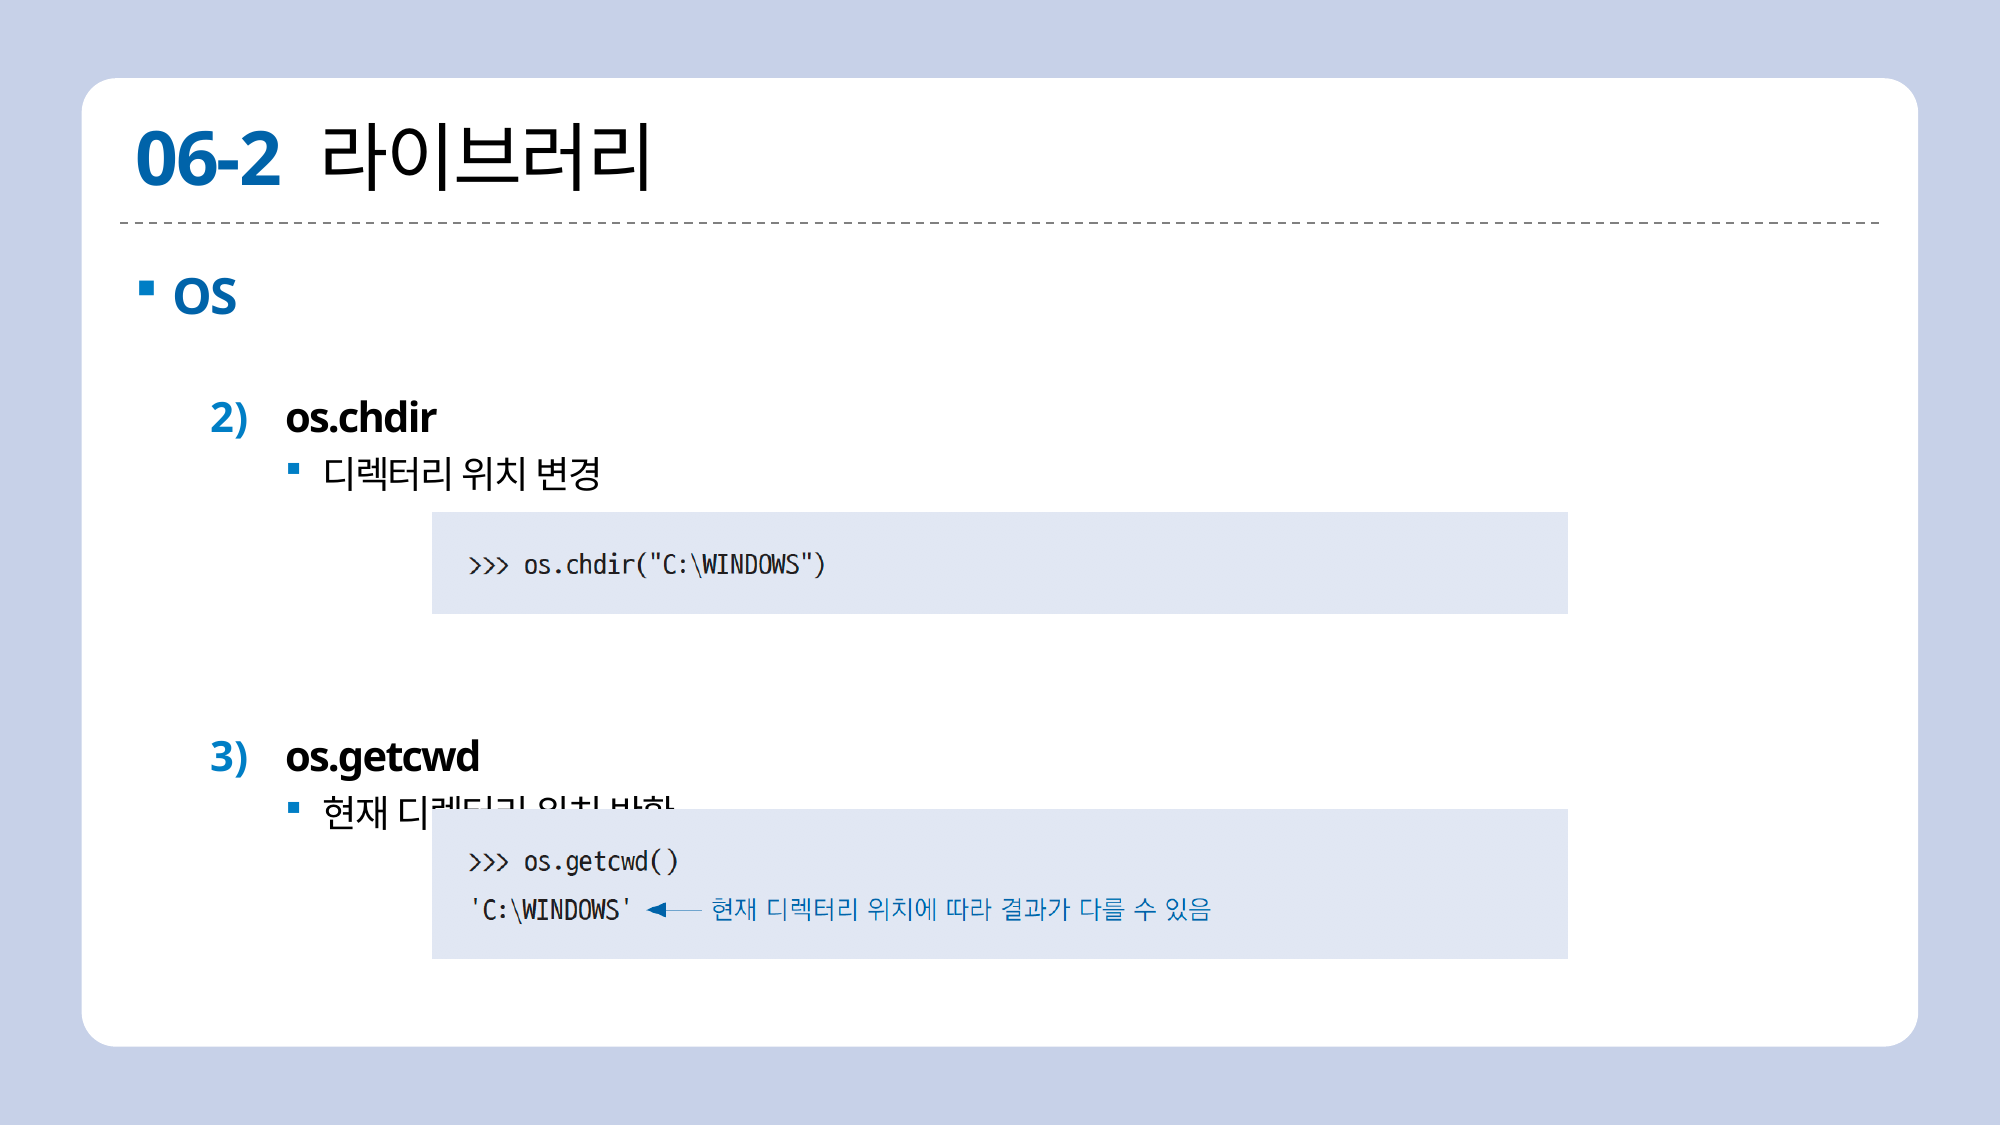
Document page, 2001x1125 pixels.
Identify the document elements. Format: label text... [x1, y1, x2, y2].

picture [432, 510, 1568, 615]
title 06-2 라이브러리 [120, 109, 1880, 209]
picture [432, 809, 1568, 960]
list OS os.chdir 디렉터리 위치 변경 os.getcwd 현재 디렉터리 위치 반환 [120, 257, 1880, 1009]
